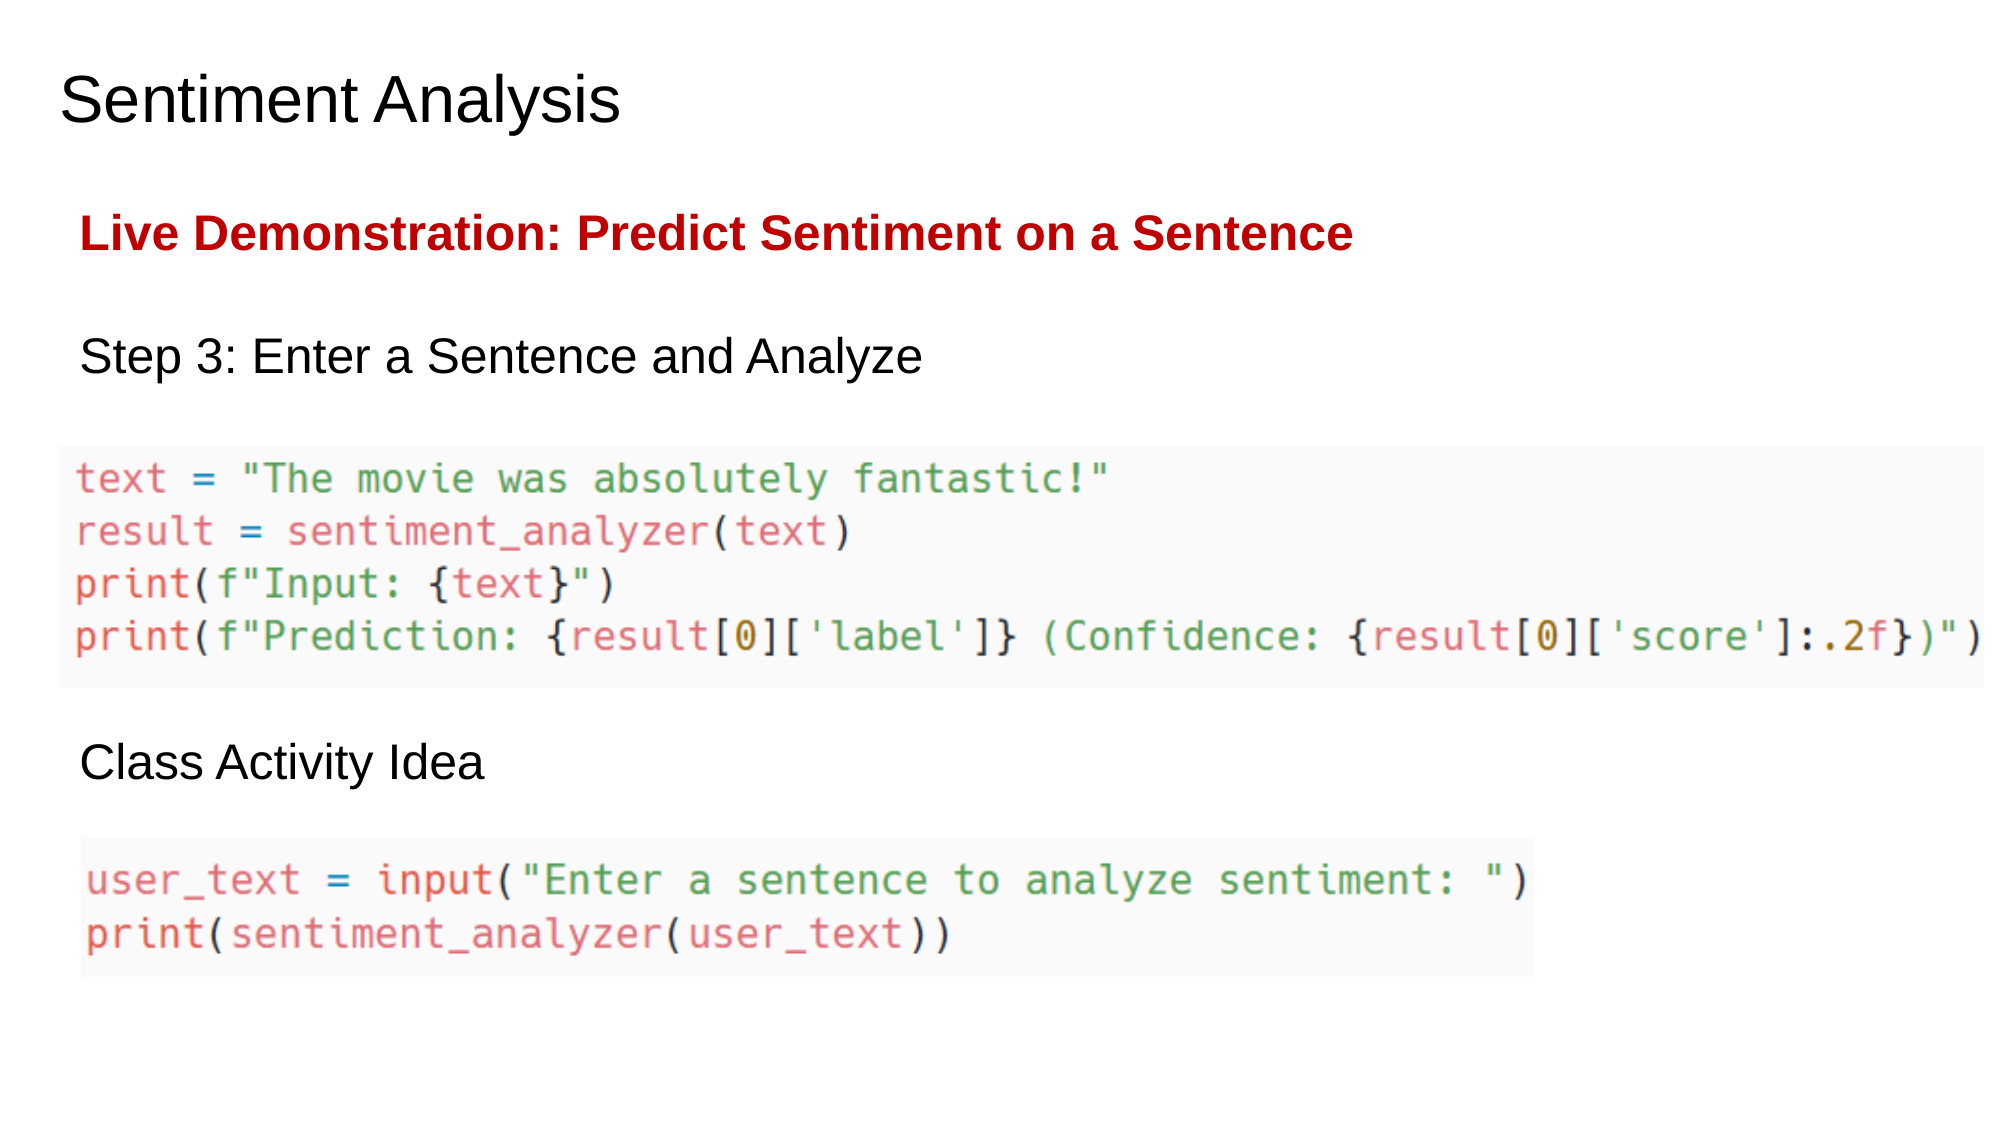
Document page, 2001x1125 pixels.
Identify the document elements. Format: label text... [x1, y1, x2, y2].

list Live Demonstration: Predict Sentiment on a Sentence Step 3: Enter a Sentence and Analyze Class Activity Idea [64, 200, 1931, 446]
picture [80, 837, 1535, 978]
title Sentiment Analysis [44, 27, 1947, 175]
picture [60, 446, 1985, 688]
list Live Demonstration: Predict Sentiment on a Sentence Step 3: Enter a Sentence and Analyze Class Activity Idea [64, 688, 1931, 1049]
